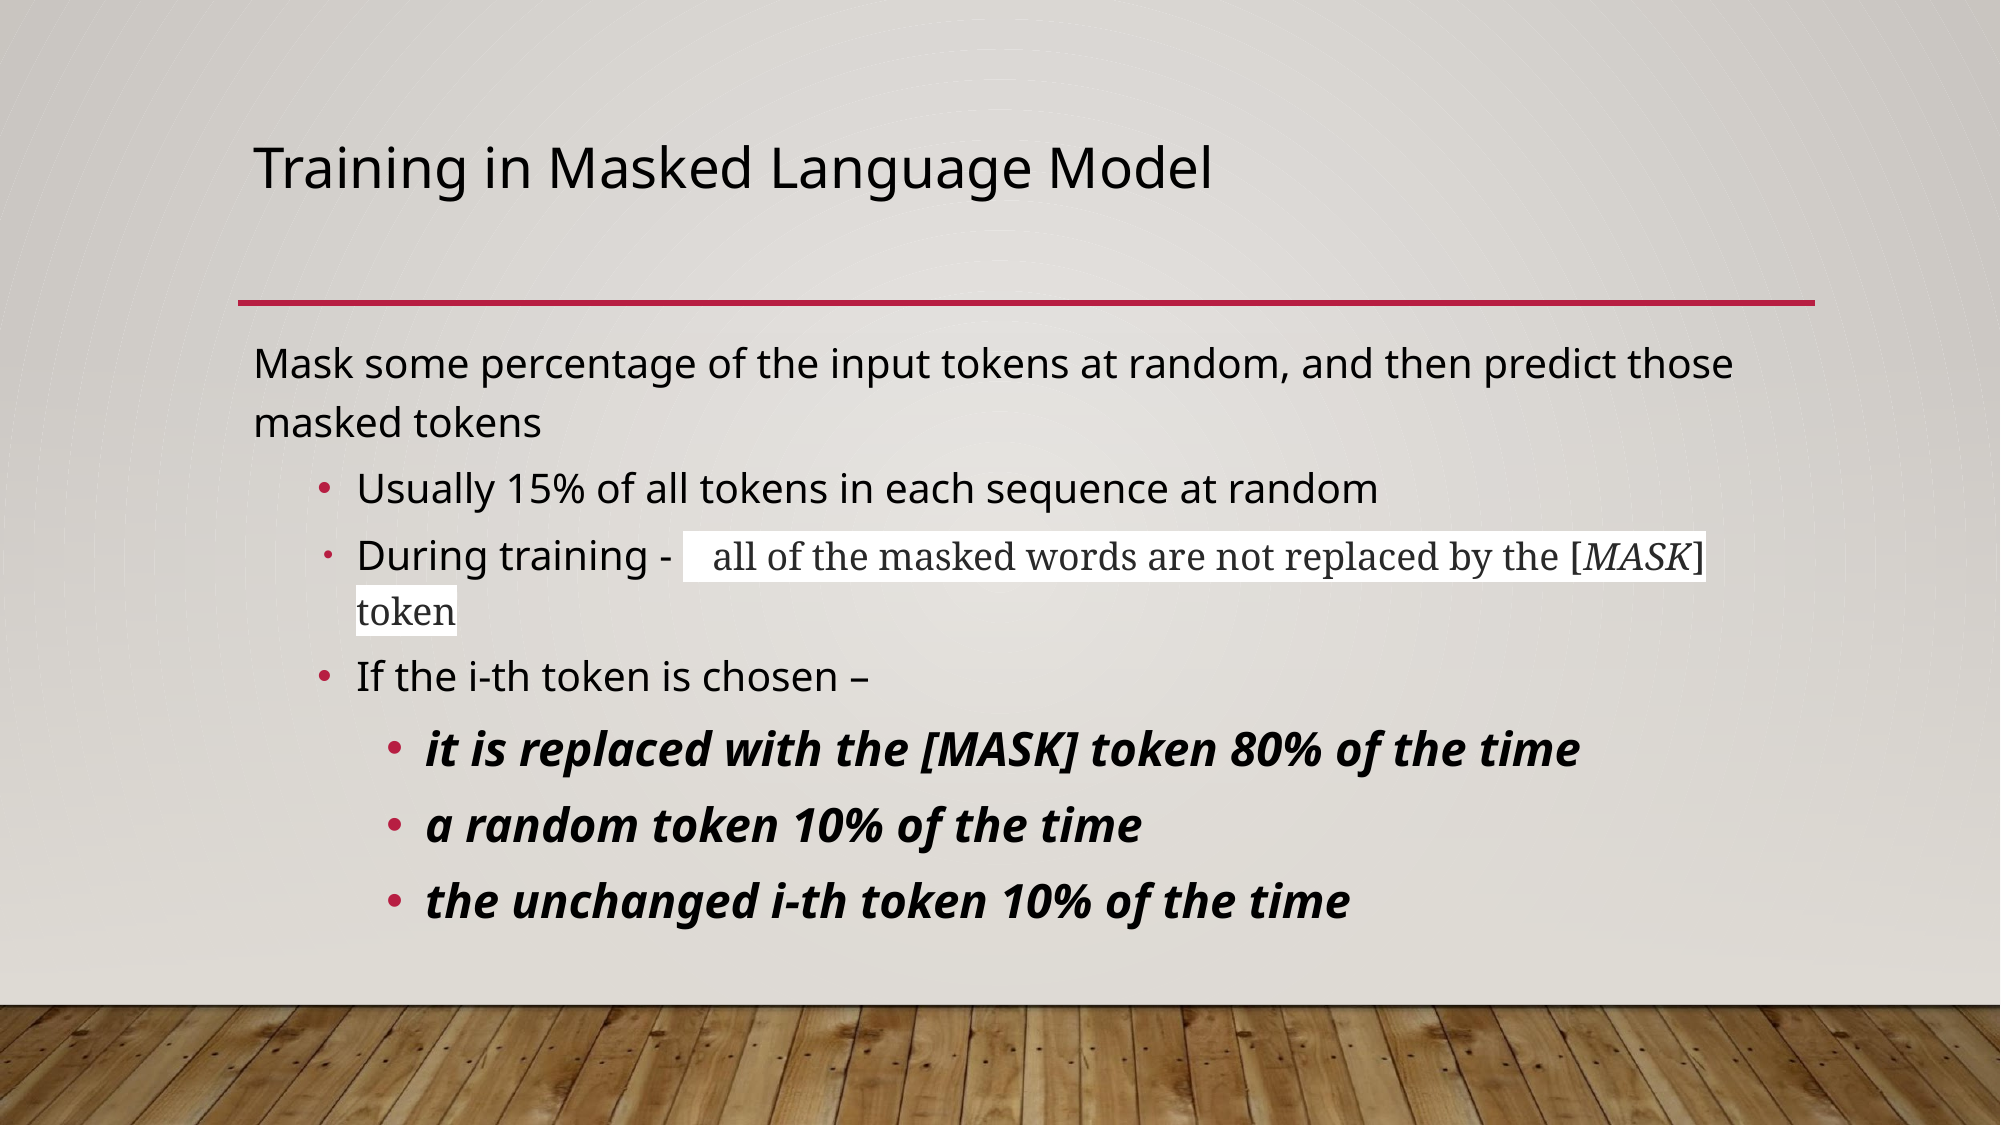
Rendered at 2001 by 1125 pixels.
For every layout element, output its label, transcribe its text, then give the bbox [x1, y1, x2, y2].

list Mask some percentage of the input tokens at random, and then predict those masked tokens Usually 15% of all tokens in each sequence at random During training - all of the masked words are not replaced by the [MASK] token If the i-th token is chosen – it is replaced with the [MASK] token 80% of the time a random token 10% of the time the unchanged i-th token 10% of the time [238, 320, 1814, 936]
picture [0, 1005, 2000, 1125]
title Training in Masked Language Model [238, 131, 1814, 305]
